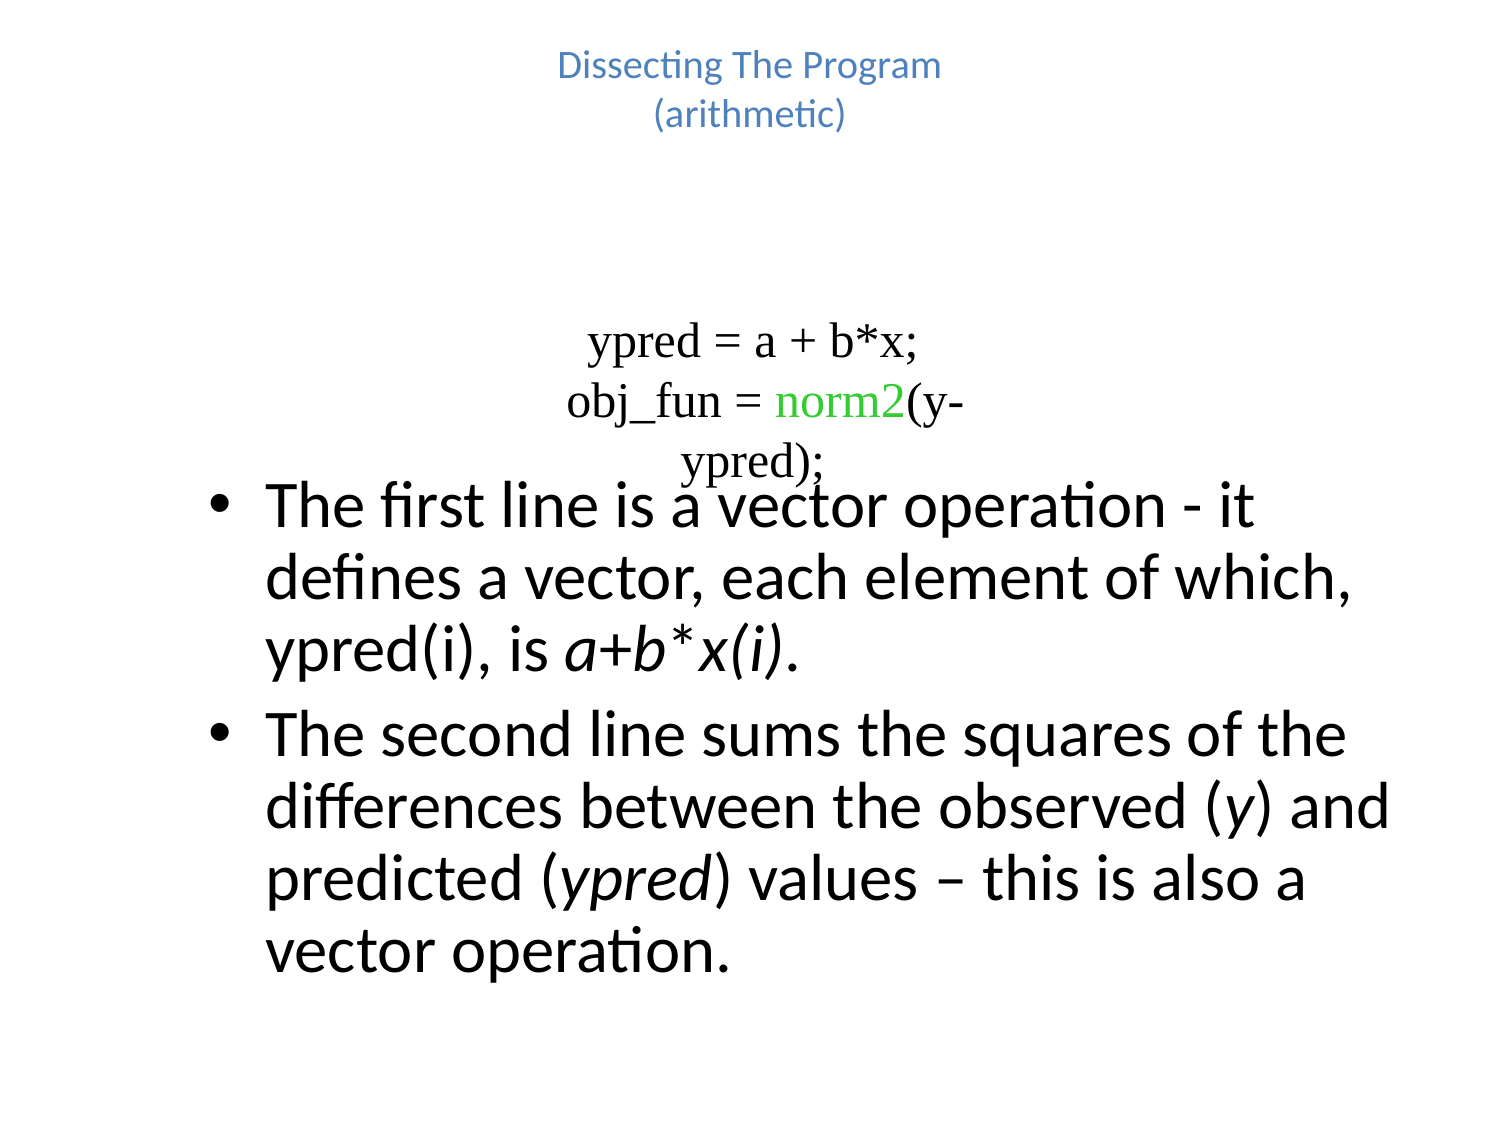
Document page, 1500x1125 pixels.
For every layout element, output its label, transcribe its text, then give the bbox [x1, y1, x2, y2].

list The first line is a vector operation - it defines a vector, each element of which, ypred(i), is a+b*x(i). The second line sums the squares of the differences between the observed (y) and predicted (ypred) values – this is also a vector operation. [193, 462, 1469, 1006]
text_box ypred = a + b*x; obj_fun = norm2(y-ypred); [454, 300, 1052, 496]
title Dissecting The Program (arithmetic) [75, 30, 1425, 144]
